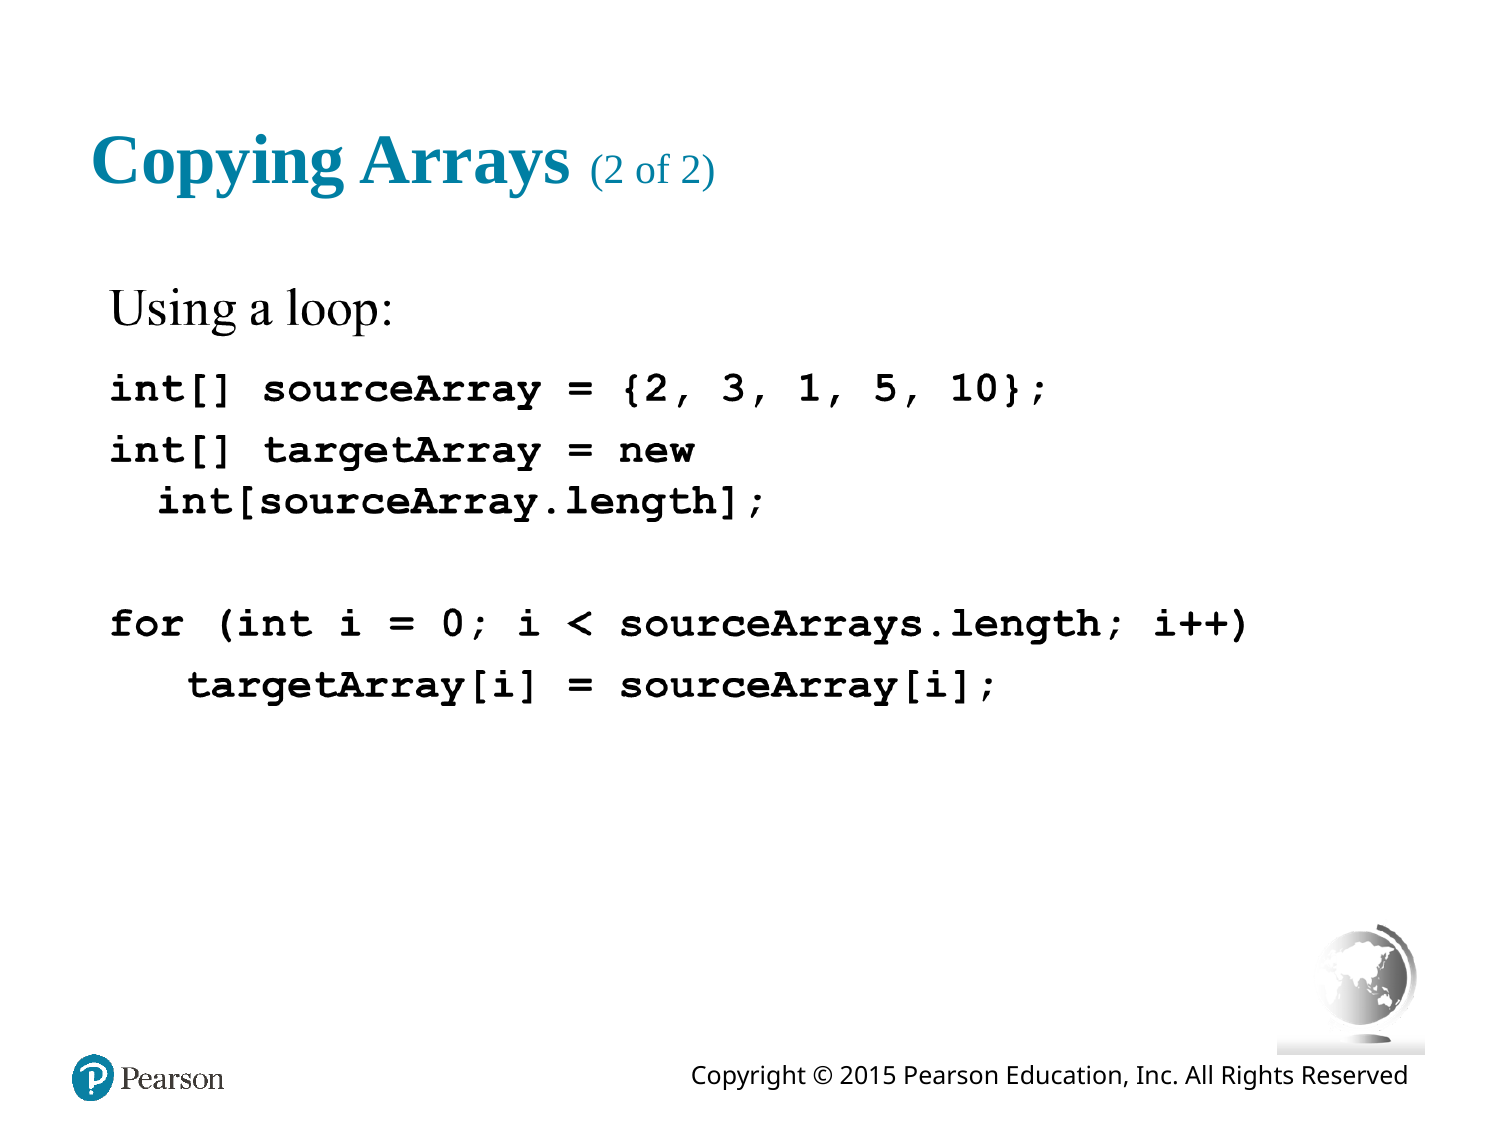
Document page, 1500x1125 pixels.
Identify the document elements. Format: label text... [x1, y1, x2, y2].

title Copying Arrays (2 of 2) [75, 37, 1425, 213]
picture [81, 1063, 106, 1088]
picture [72, 1054, 88, 1070]
picture [99, 1054, 224, 1101]
picture [72, 1088, 82, 1101]
picture [74, 255, 1280, 736]
picture [1277, 919, 1425, 1055]
